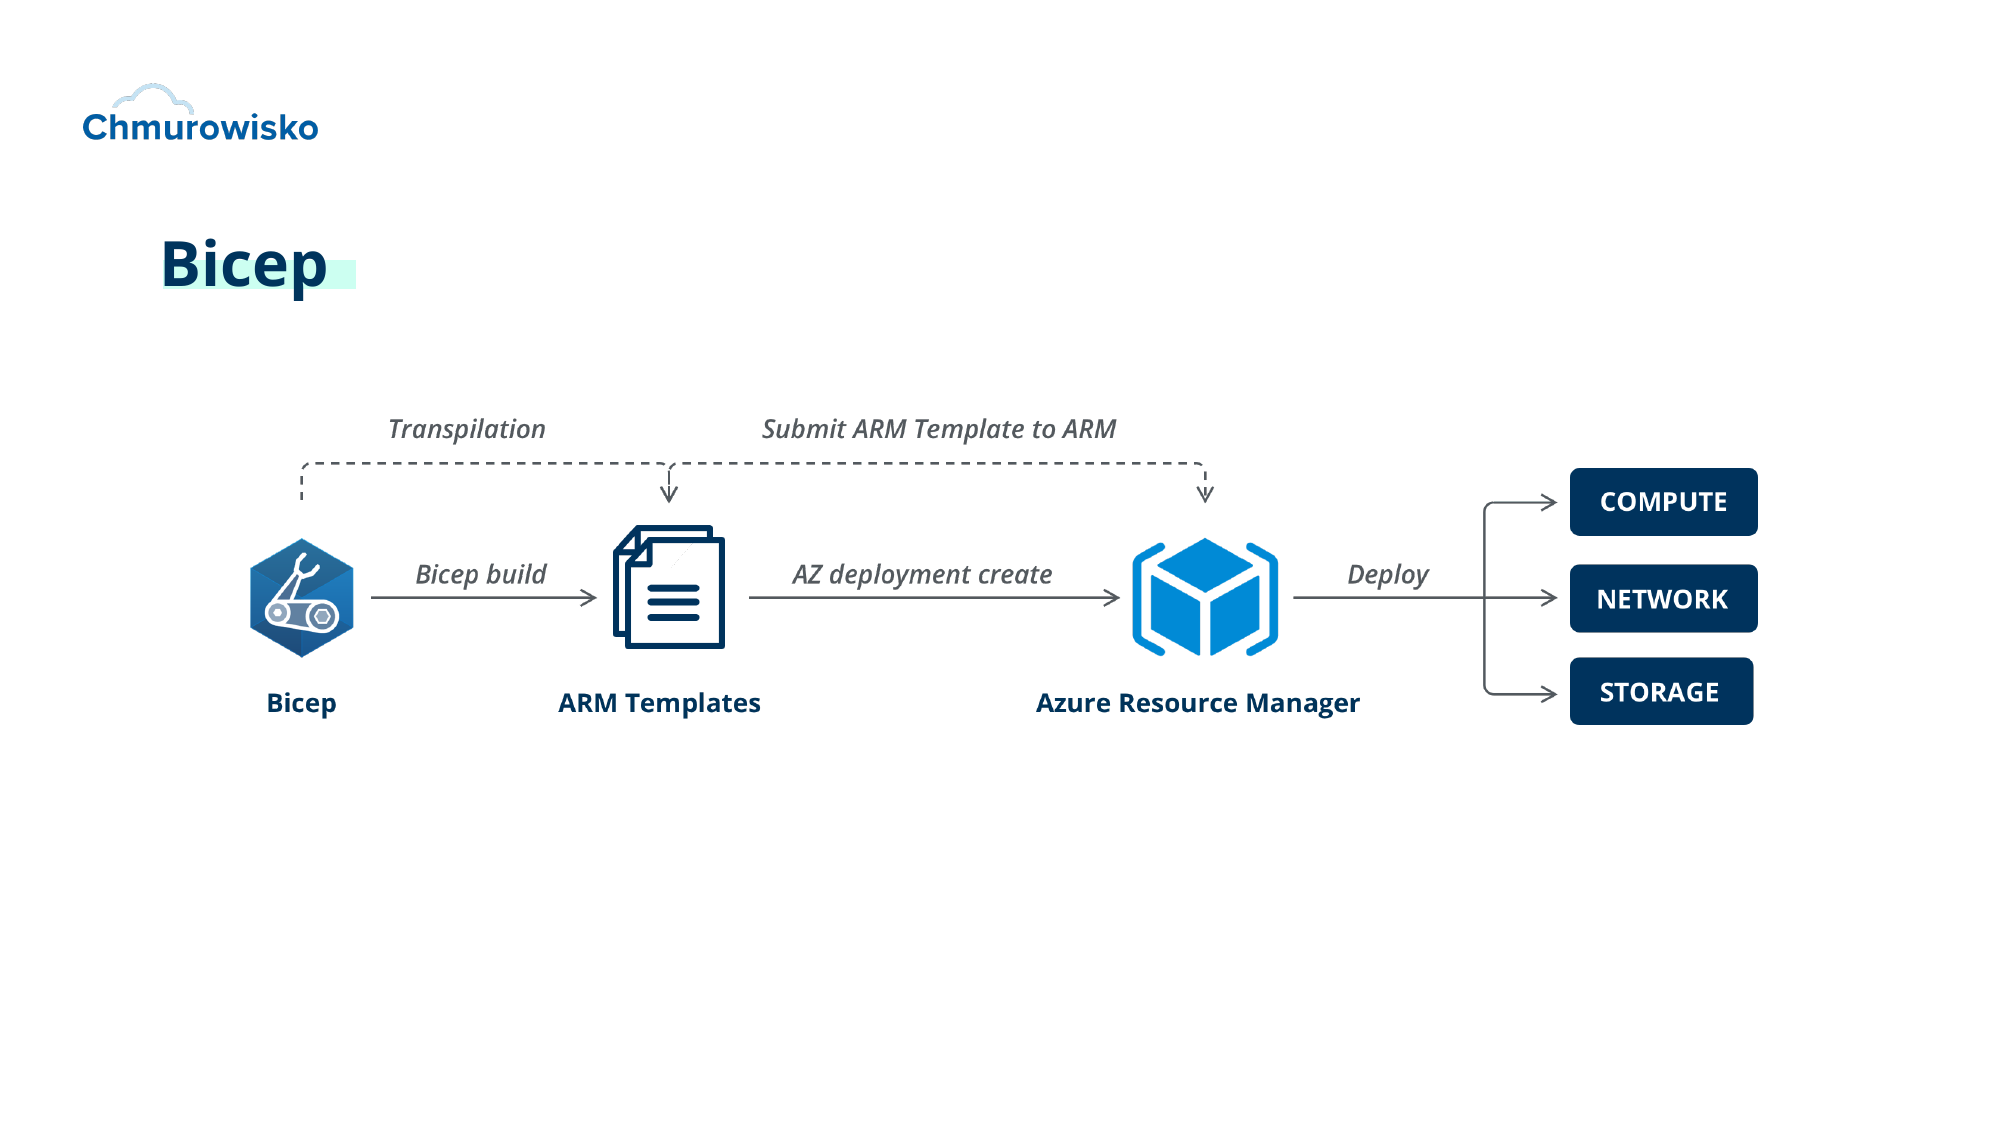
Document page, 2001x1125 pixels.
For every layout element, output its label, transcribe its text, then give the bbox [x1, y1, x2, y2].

picture [82, 83, 318, 140]
picture [242, 364, 1758, 725]
text_box Bicep [159, 201, 357, 299]
